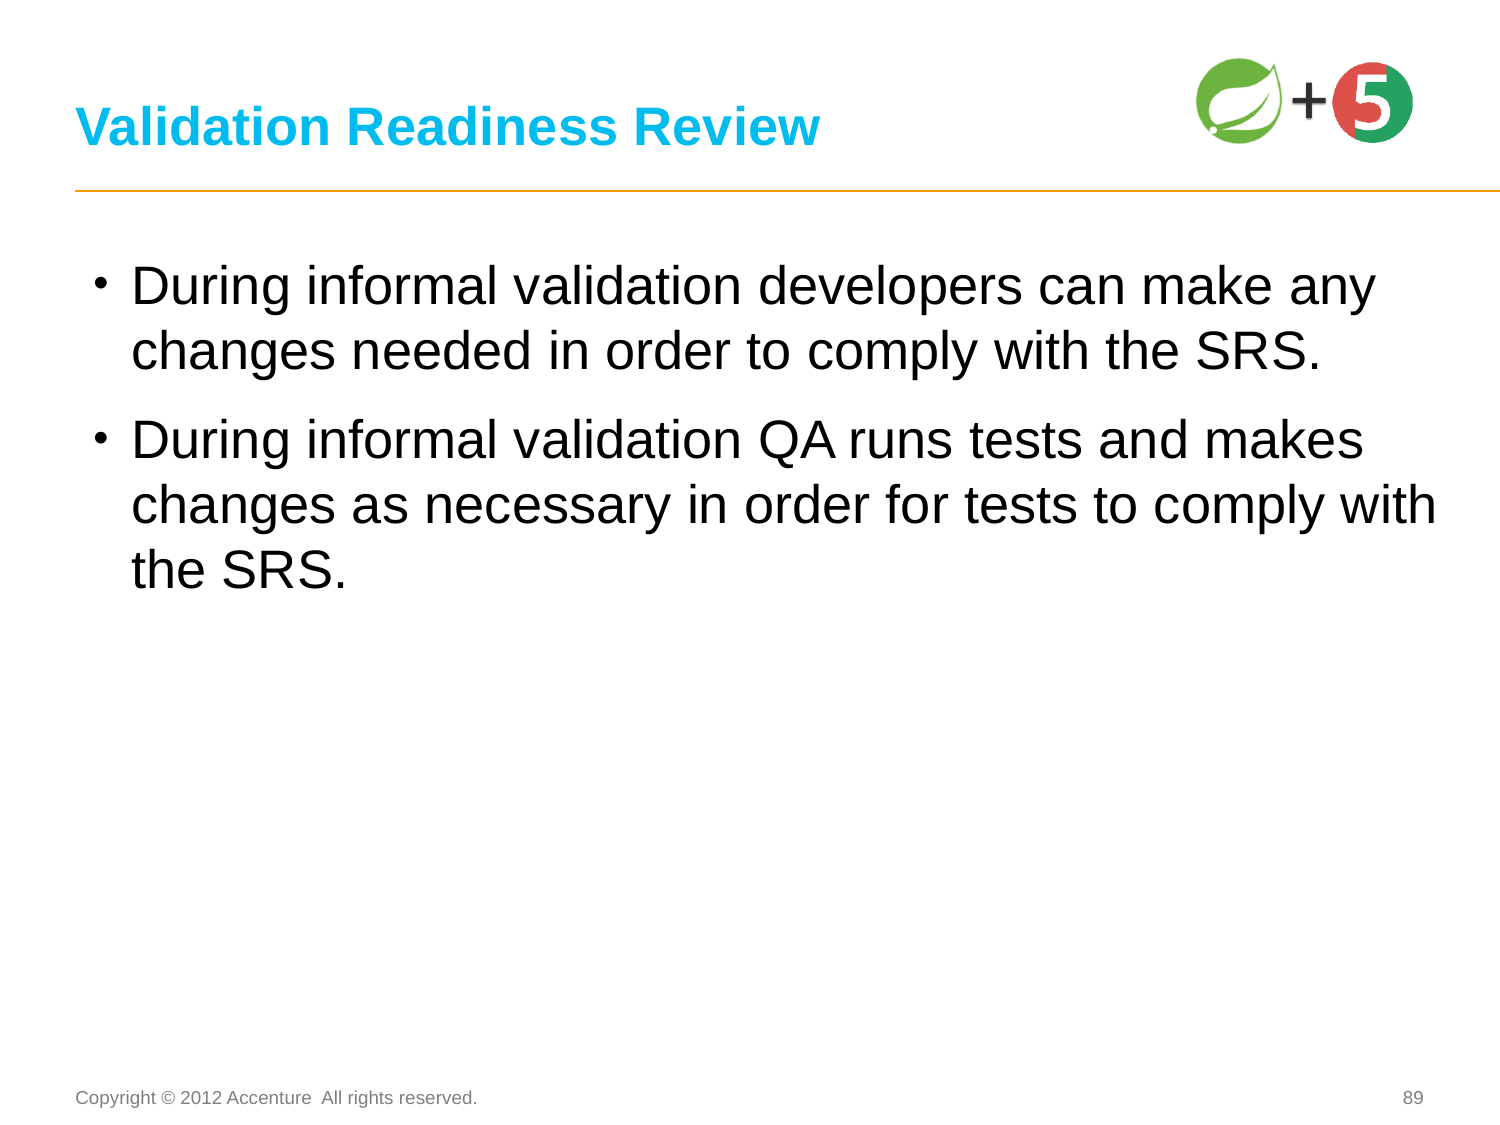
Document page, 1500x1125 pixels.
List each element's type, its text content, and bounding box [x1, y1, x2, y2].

title Validation Readiness Review [75, 27, 1422, 157]
list During informal validation developers can make any changes needed in order to comply with the SRS. During informal validation QA runs tests and makes changes as necessary in order for tests to comply with the SRS. [93, 249, 1475, 925]
